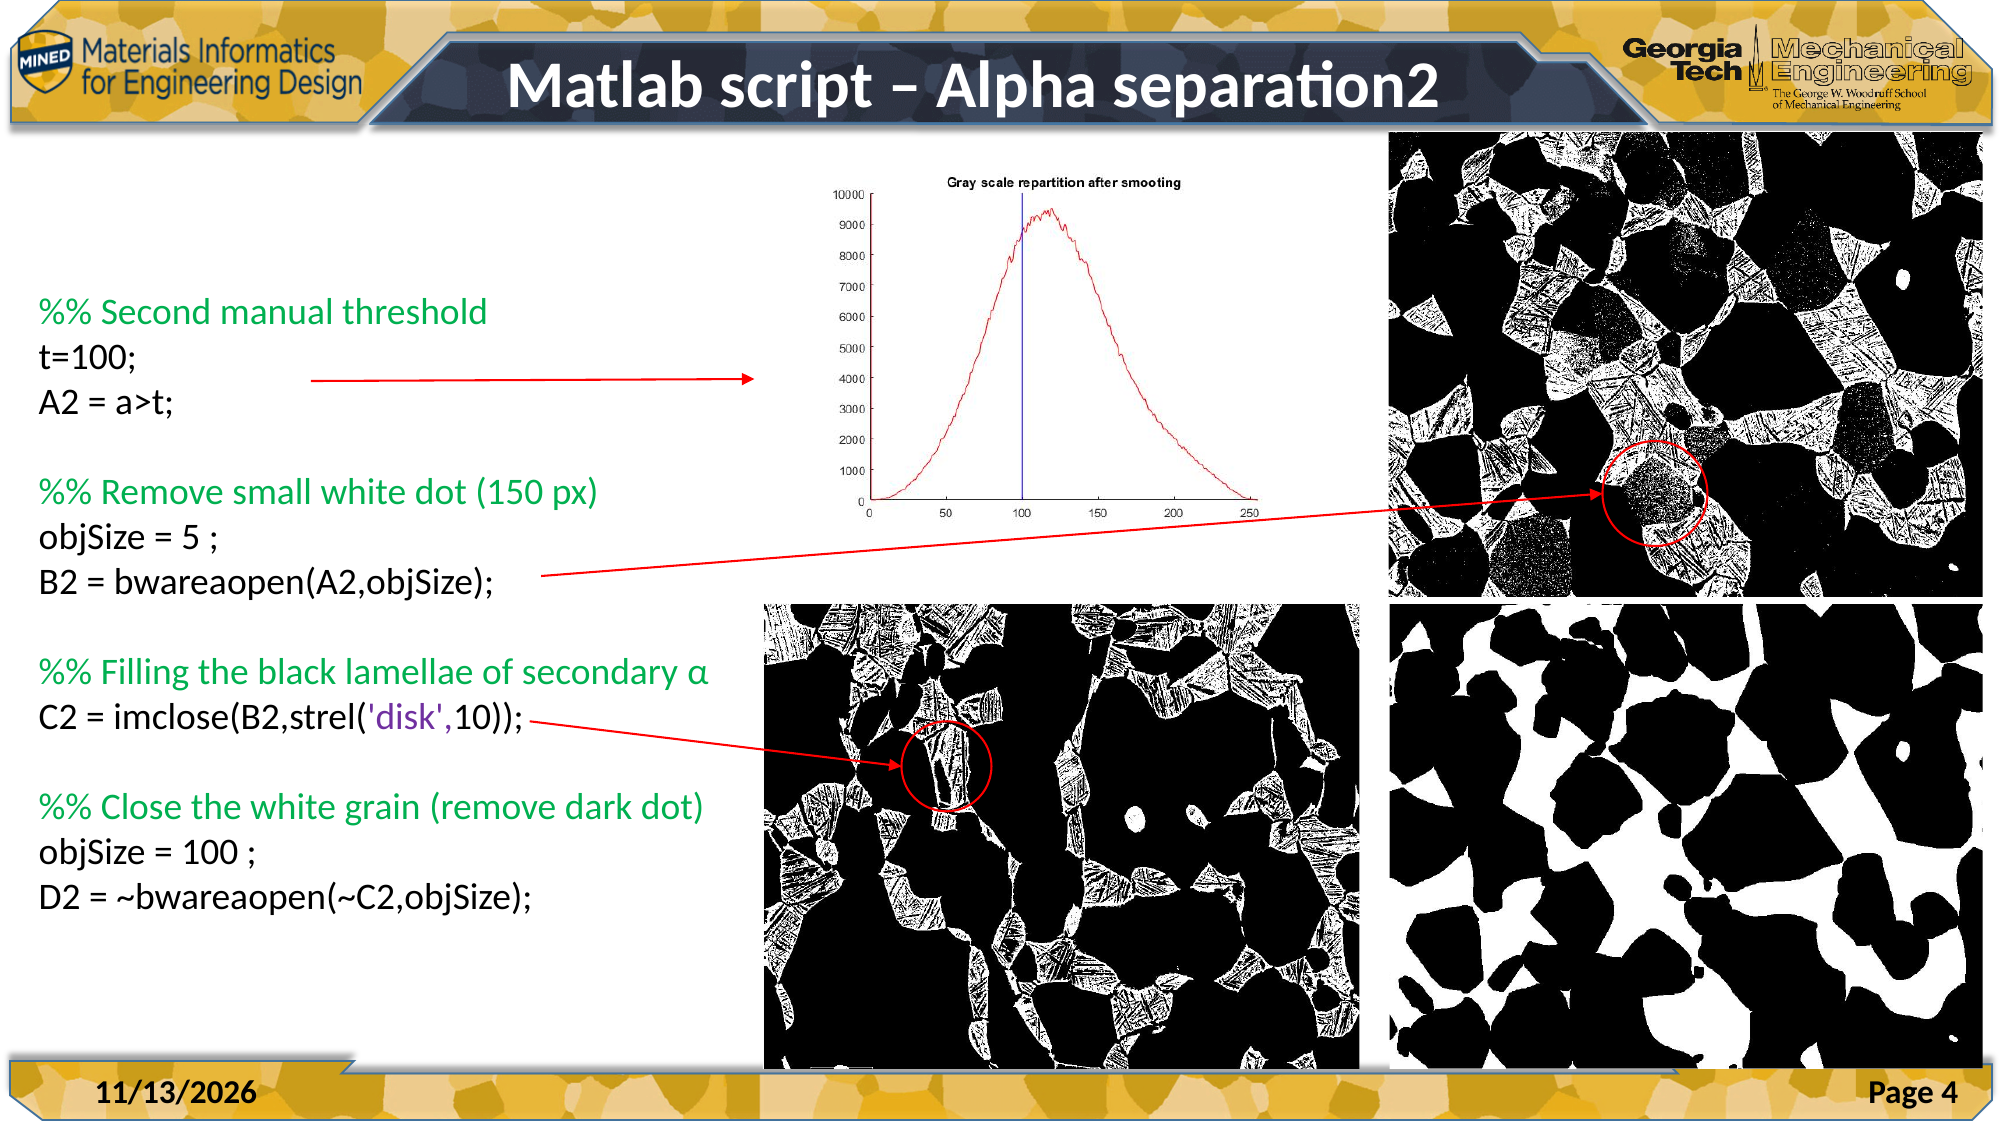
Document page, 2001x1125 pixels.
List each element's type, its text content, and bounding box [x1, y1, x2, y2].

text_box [529, 721, 902, 767]
slide_number Page 4 [1523, 1069, 1974, 1120]
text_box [541, 493, 1603, 577]
picture [0, 0, 2001, 1125]
footer Matlab script – Alpha separation2 [439, 50, 1524, 111]
text_box %% Second manual threshold t=100; A2 = a>t; %% Remove small white dot (150 px) objSize = 5 ; B2 = bwareaopen(A2,objSize); %% Filling the black lamellae of secondary α C2 = imclose(B2,strel('disk',10)); %% Close the white grain (remove dark dot) objSize = 100 ; D2 = ~bwareaopen(~C2,objSize); [24, 234, 729, 925]
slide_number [79, 1059, 530, 1120]
